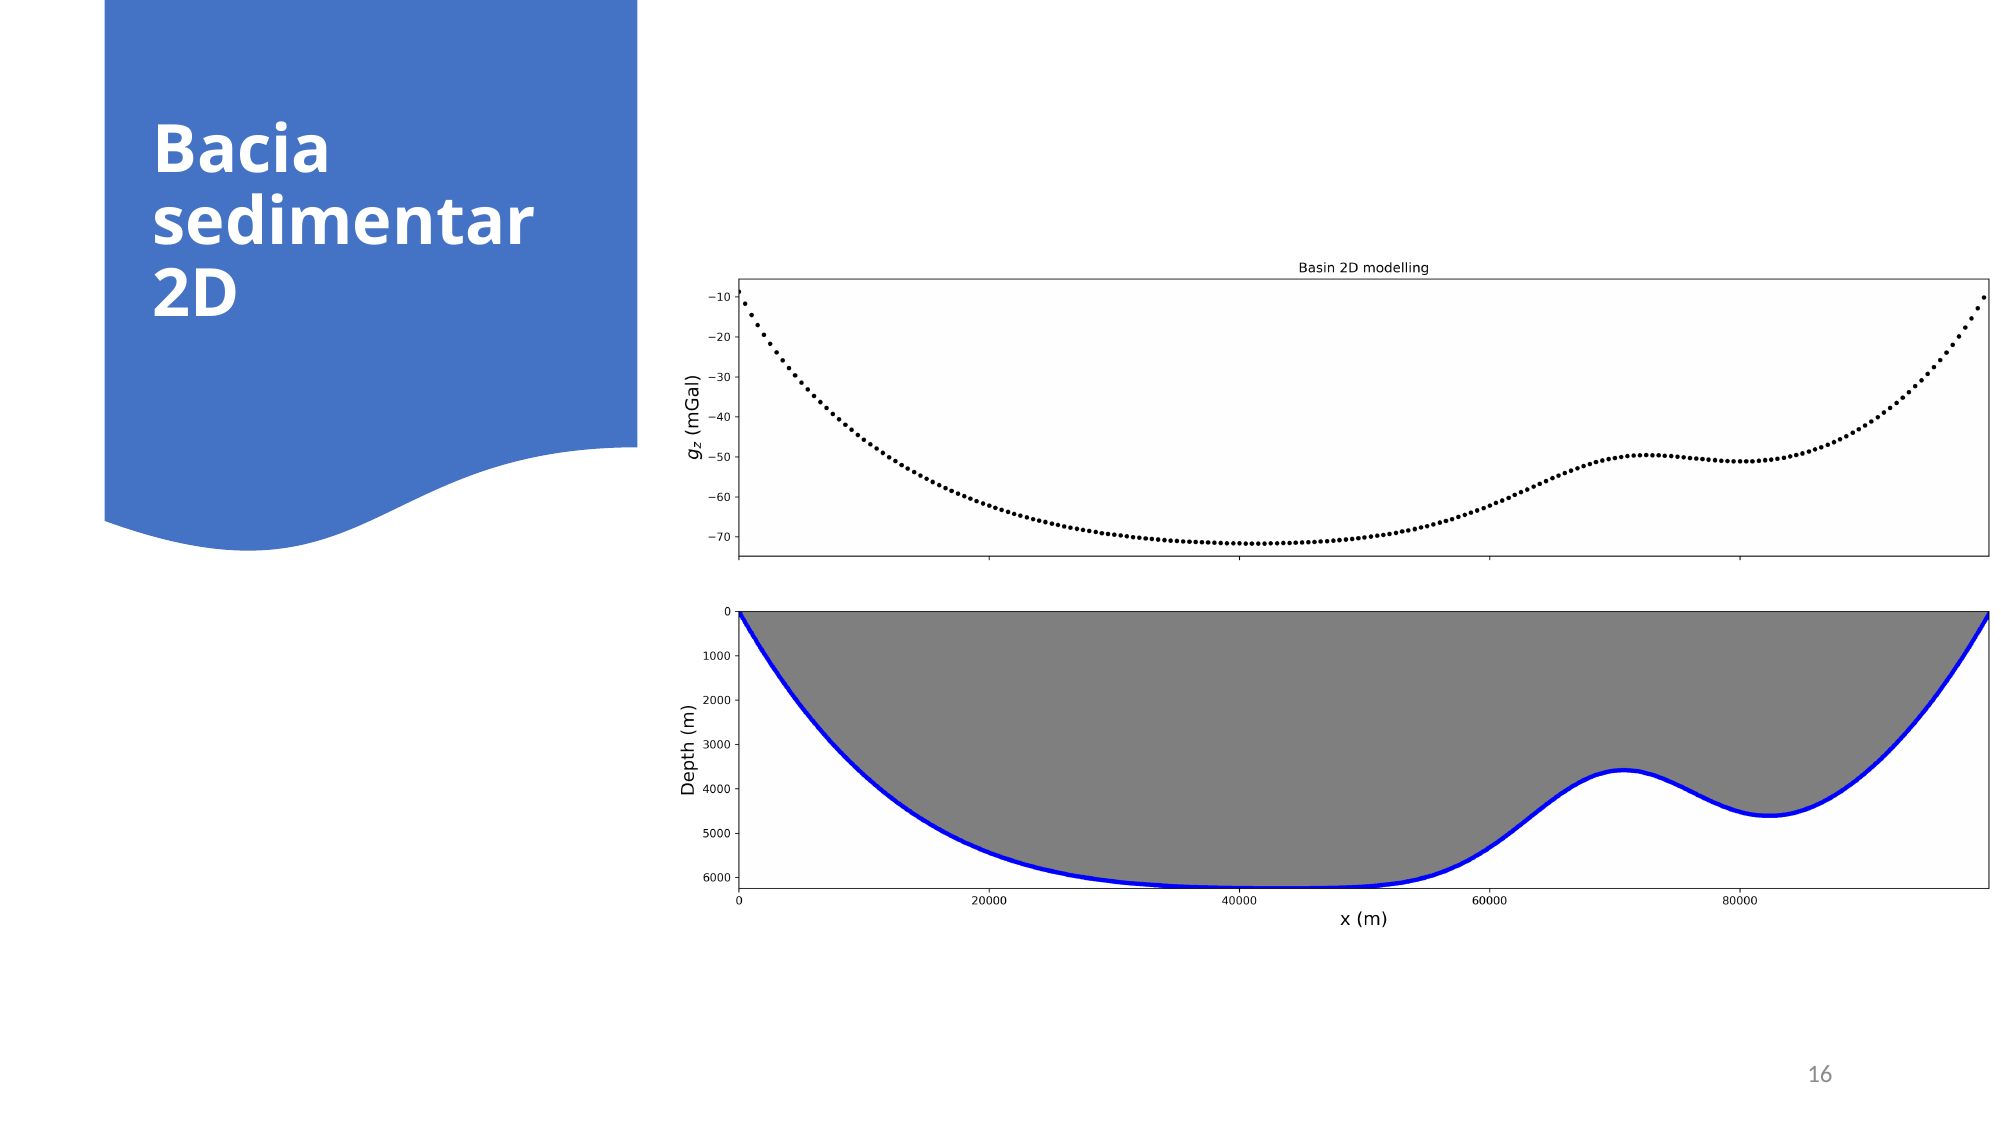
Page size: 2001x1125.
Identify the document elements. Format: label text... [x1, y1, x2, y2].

text_box Bacia sedimentar 2D [137, 28, 604, 417]
text_box [103, 0, 639, 552]
picture [670, 253, 2001, 937]
slide_number 16 [1792, 1042, 1895, 1103]
